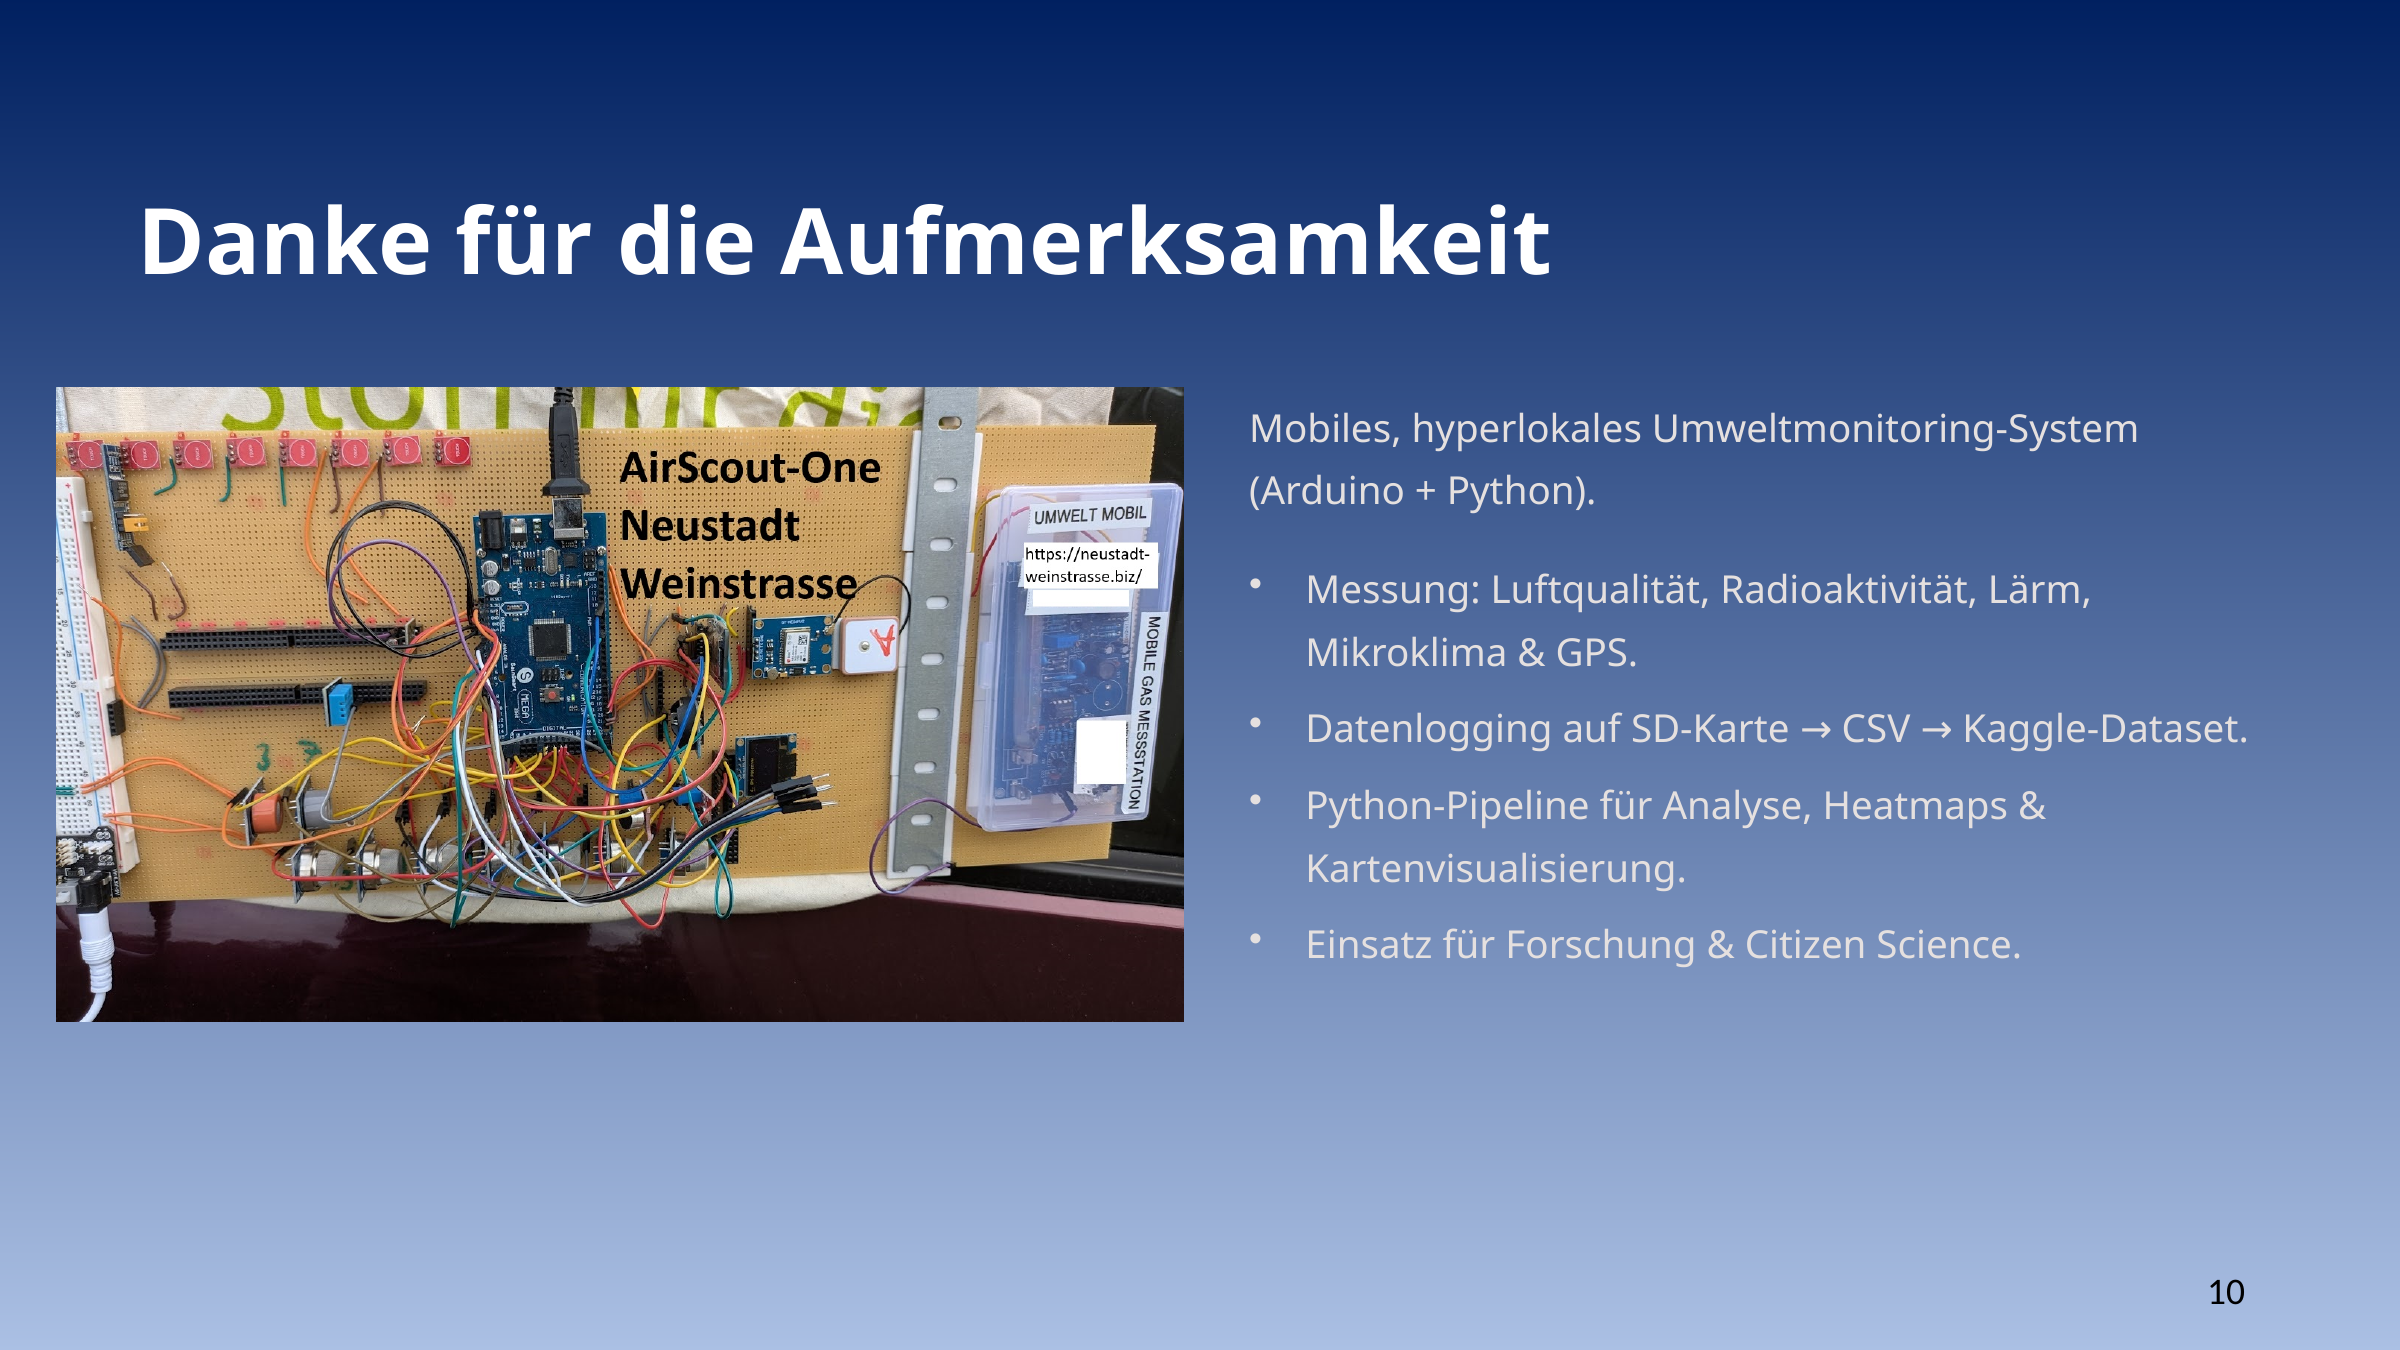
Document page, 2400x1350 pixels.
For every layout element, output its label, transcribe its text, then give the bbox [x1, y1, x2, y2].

text_box Danke für die Aufmerksamkeit [137, 178, 1360, 294]
text_box Einsatz für Forschung & Citizen Science. [1249, 904, 2264, 967]
picture [56, 387, 1184, 1022]
text_box Python-Pipeline für Analyse, Heatmaps & Kartenvisualisierung. [1249, 764, 2264, 891]
text_box 10 [2192, 1259, 2337, 1320]
text_box Datenlogging auf SD-Karte → CSV → Kaggle-Dataset. [1249, 688, 2264, 751]
text_box Messung: Luftqualität, Radioaktivität, Lärm, Mikroklima & GPS. [1249, 548, 2264, 675]
text_box Mobiles, hyperlokales Umweltmonitoring-System (Arduino + Python). [1249, 387, 2264, 514]
